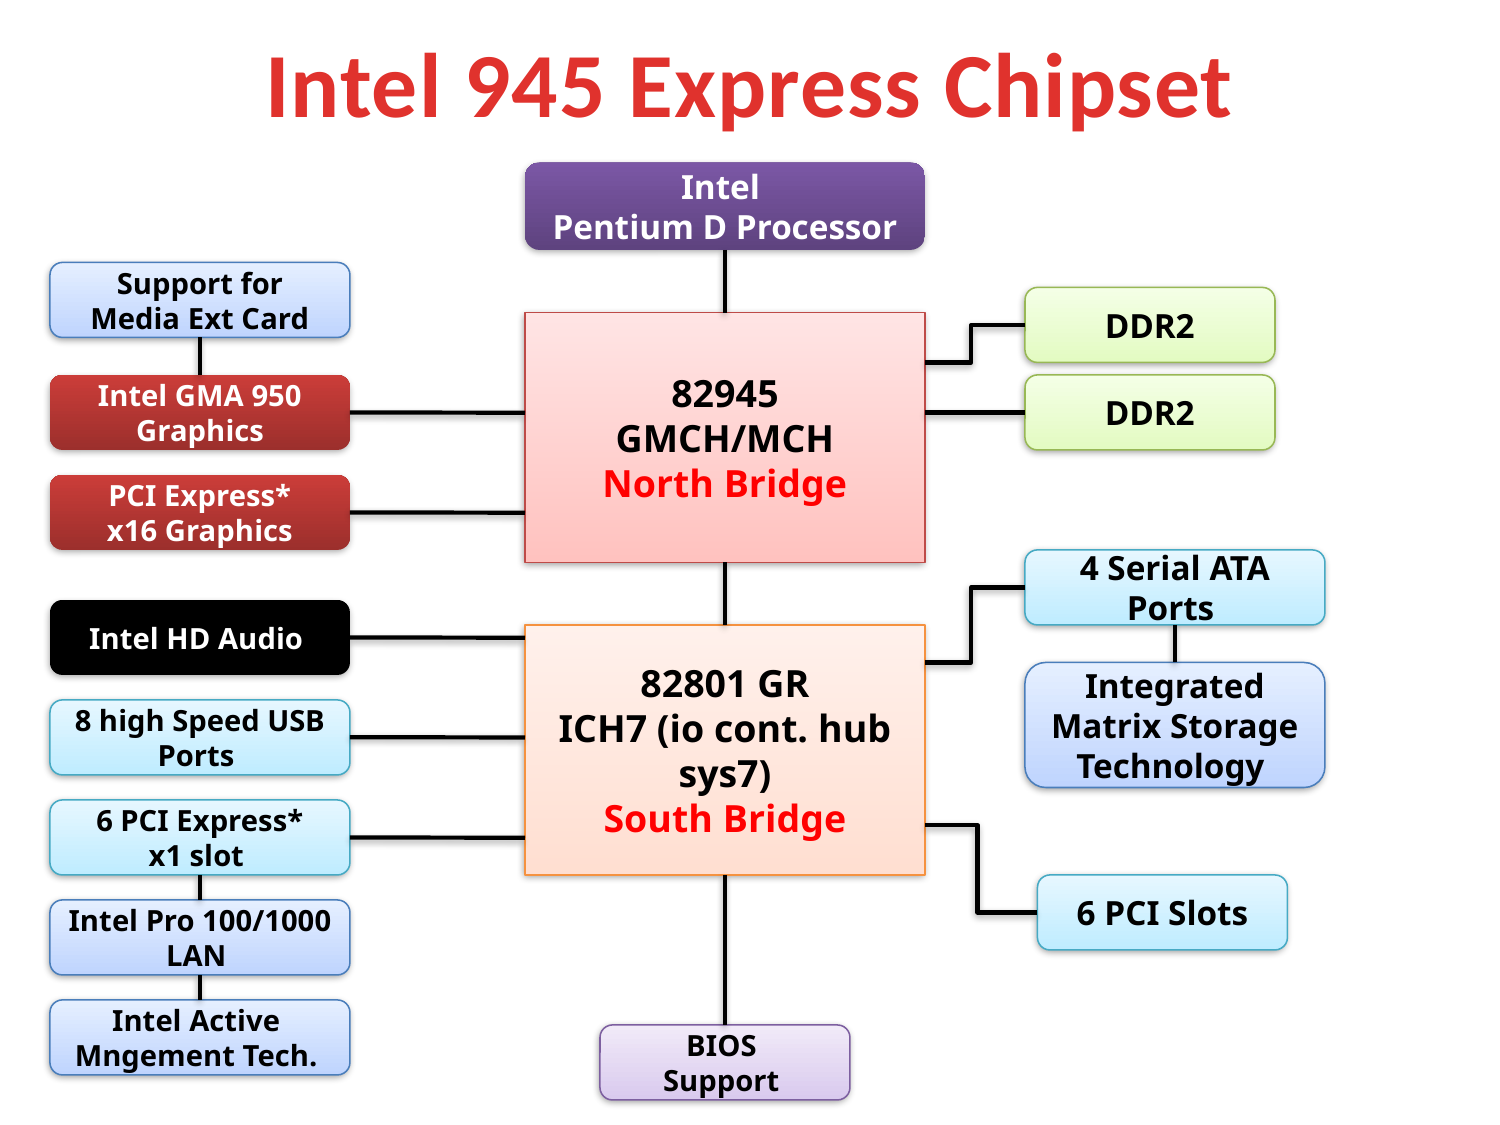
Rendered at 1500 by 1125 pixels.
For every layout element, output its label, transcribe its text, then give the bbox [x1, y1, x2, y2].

text_box Integrated Matrix Storage Technology [1024, 661, 1326, 789]
text_box Intel GMA 950 Graphics [49, 374, 350, 450]
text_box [924, 824, 1038, 913]
text_box Intel Pro 100/1000 LAN [49, 899, 351, 976]
text_box 4 Serial ATA Ports [1024, 549, 1326, 626]
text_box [924, 587, 1026, 663]
text_box DDR2 [1024, 286, 1276, 364]
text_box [924, 324, 1026, 363]
text_box 6 PCI Express* x1 slot [49, 799, 351, 876]
text_box Intel Pentium D Processor [525, 162, 925, 250]
title Intel 945 Express Chipset [75, 0, 1425, 163]
text_box Intel Active Mngement Tech. [49, 999, 351, 1076]
text_box 82801 GR ICH7 (io cont. hub sys7) South Bridge [524, 624, 926, 876]
text_box Intel HD Audio [49, 599, 350, 675]
text_box 6 PCI Slots [1036, 874, 1289, 951]
text_box Support for Media Ext Card [49, 261, 351, 339]
text_box PCI Express* x16 Graphics [49, 474, 350, 550]
text_box 82945 GMCH/MCH North Bridge [524, 312, 926, 563]
text_box 8 high Speed USB Ports [49, 699, 351, 776]
text_box DDR2 [1024, 374, 1276, 451]
text_box BIOS Support [599, 1024, 851, 1101]
